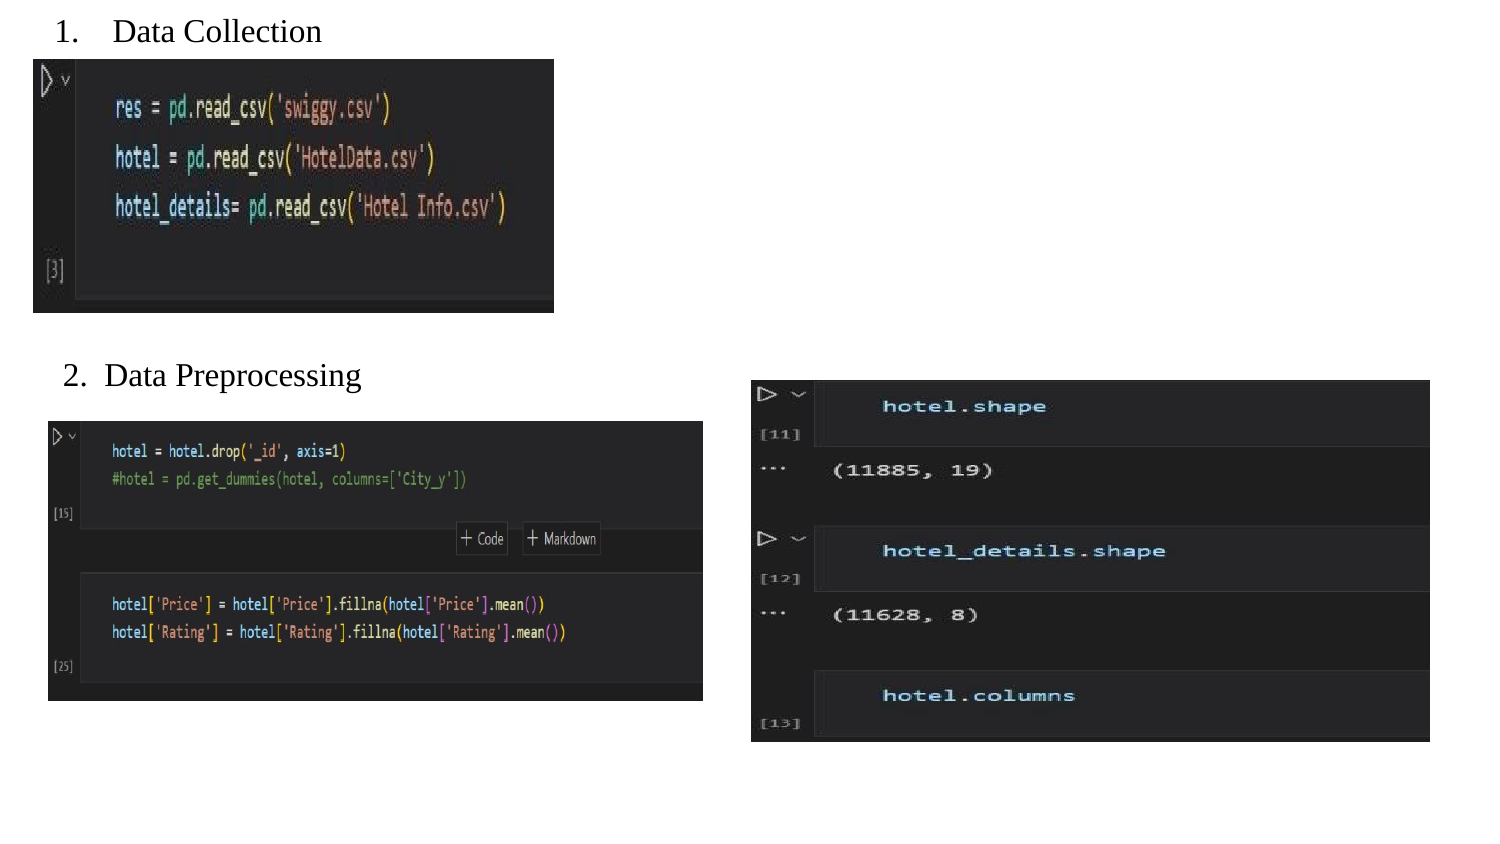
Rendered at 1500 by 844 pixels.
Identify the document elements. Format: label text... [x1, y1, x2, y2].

text_box 2. Data Preprocessing [48, 332, 540, 371]
title Data Collection [14, 0, 1413, 82]
picture [751, 380, 1430, 742]
picture [33, 59, 555, 313]
picture [47, 420, 704, 702]
